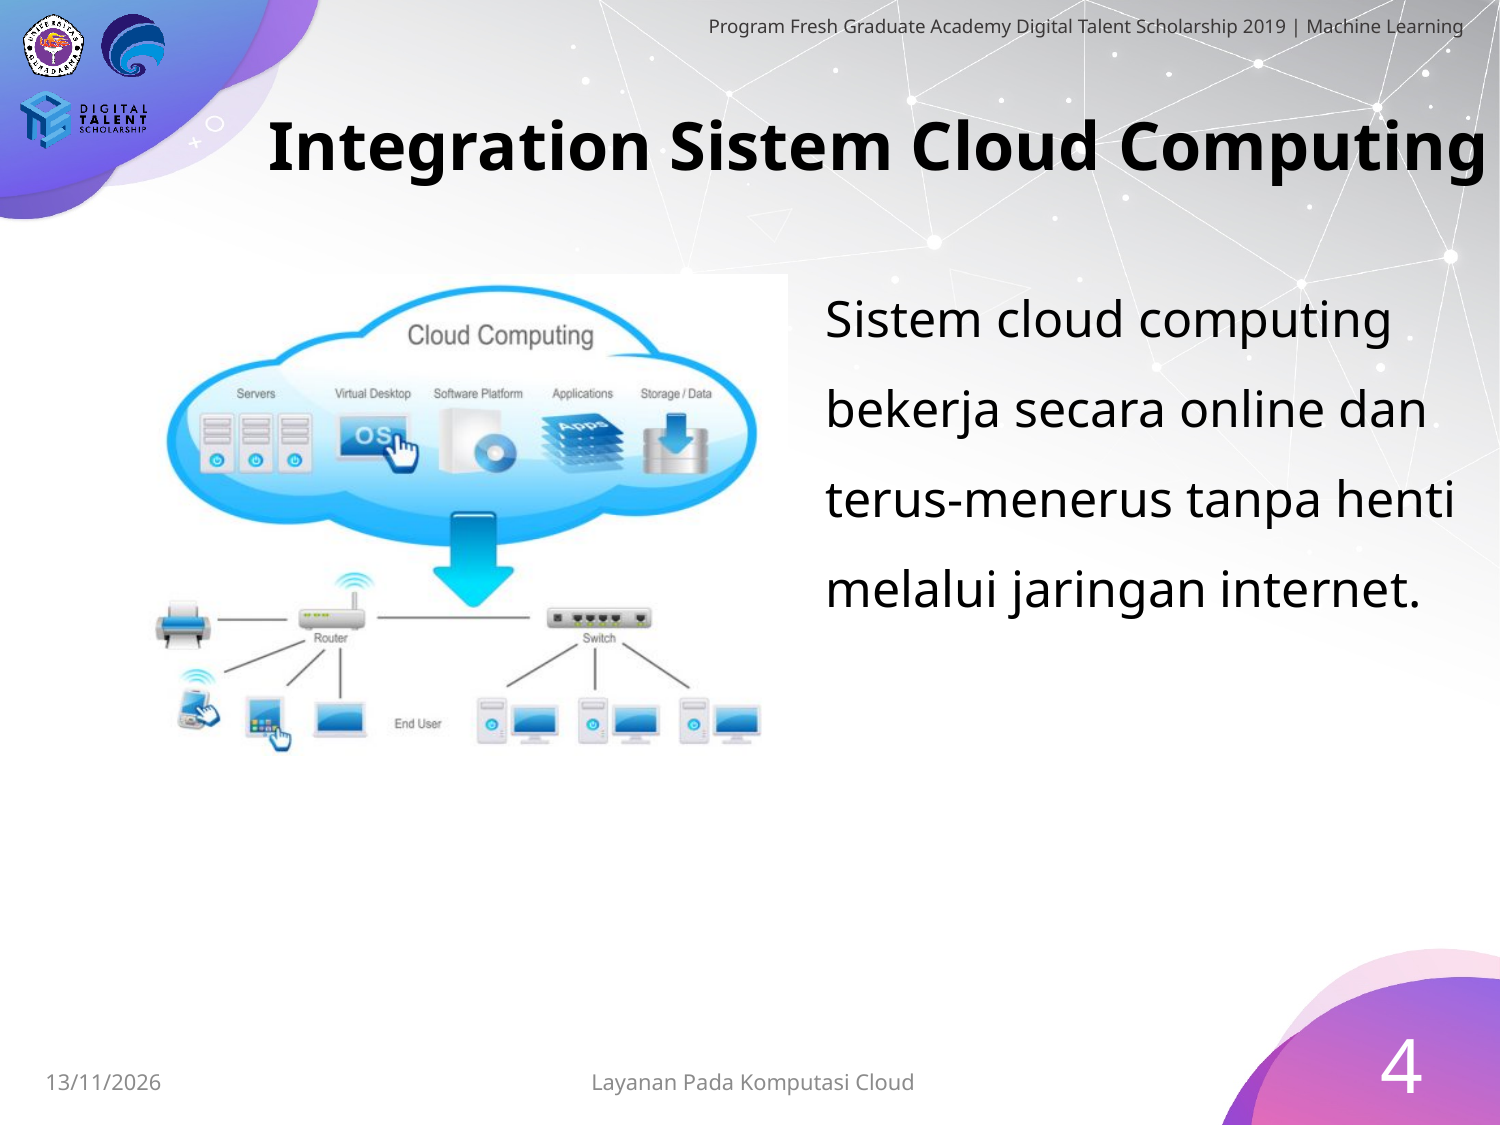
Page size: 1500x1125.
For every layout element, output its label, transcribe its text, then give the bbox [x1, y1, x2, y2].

text_box Integration Sistem Cloud Computing [253, 96, 1500, 271]
picture [0, 0, 1500, 1125]
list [137, 274, 788, 756]
title [271, 66, 1477, 96]
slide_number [30, 1053, 272, 1114]
slide_number 4 [1327, 1025, 1477, 1115]
text_box Sistem cloud computing bekerja secara online dan terus-menerus tanpa henti melalui jaringan internet. [811, 250, 1479, 626]
footer Layanan Pada Komputasi Cloud [386, 1053, 1121, 1114]
